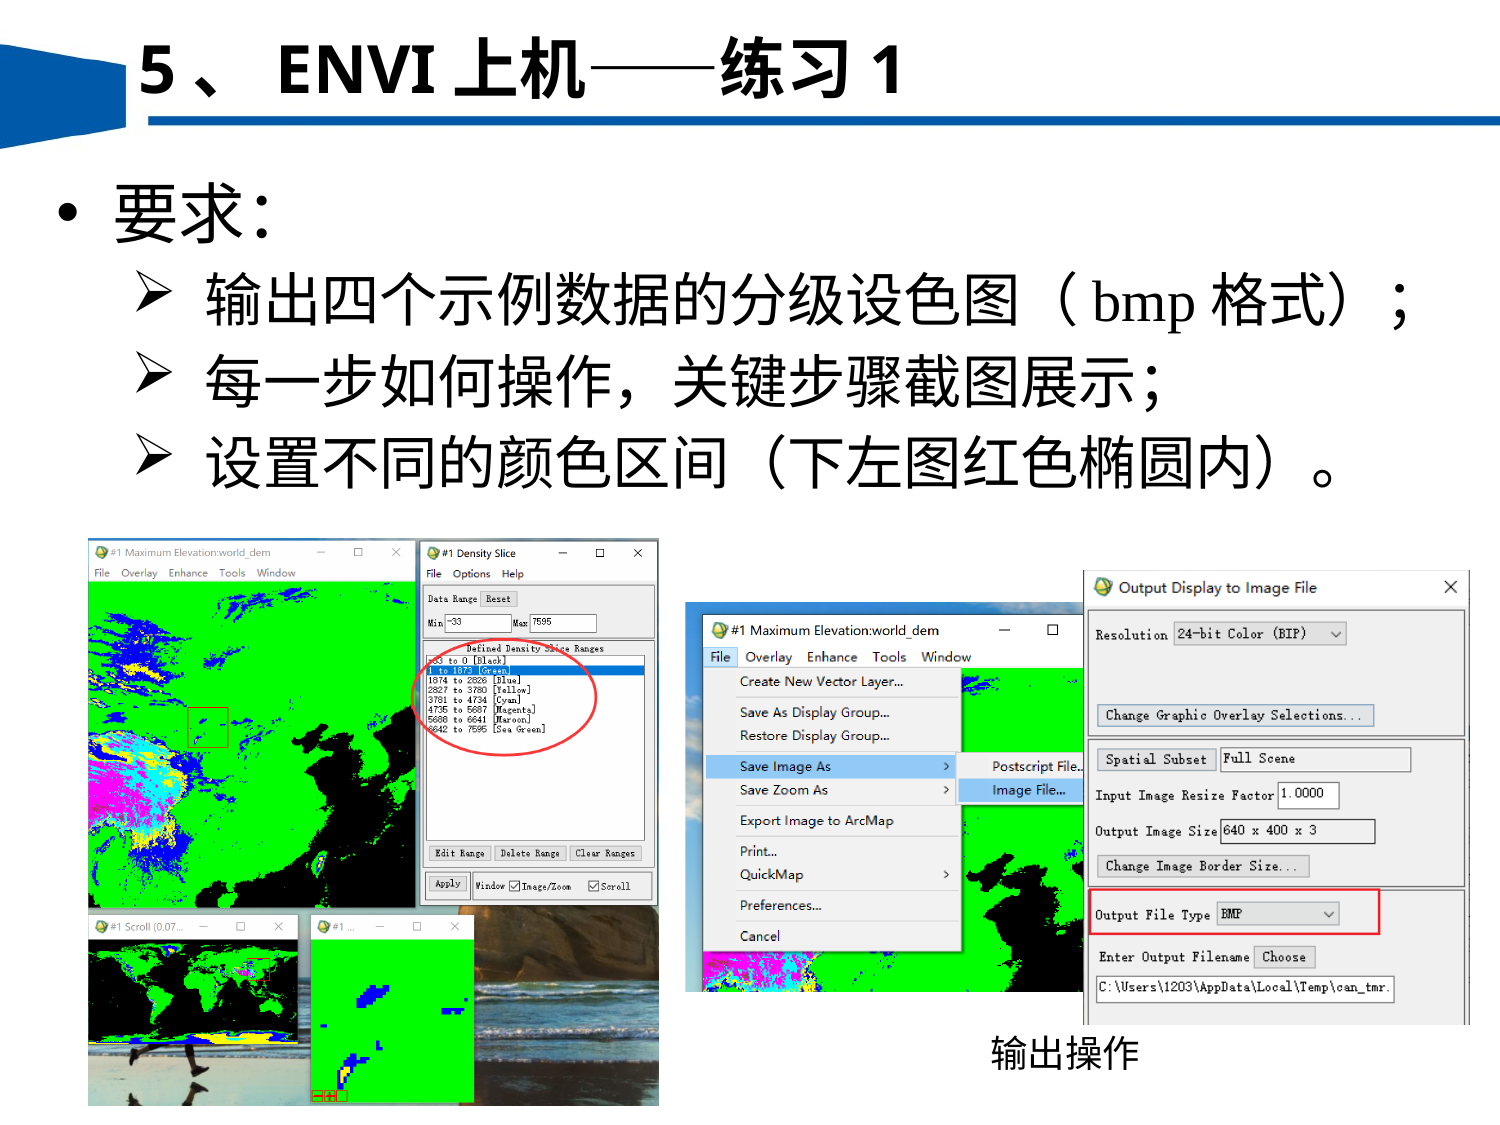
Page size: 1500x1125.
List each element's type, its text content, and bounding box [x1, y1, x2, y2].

text_box 要求： 输出四个示例数据的分级设色图（bmp格式）； 每一步如何操作，关键步骤截图展示； 设置不同的颜色区间（下左图红色椭圆内）。 [41, 164, 1500, 961]
text_box 输出操作 [975, 1023, 1156, 1083]
picture [0, 0, 1500, 1125]
text_box 5、ENVI上机——练习1 [123, 19, 1500, 115]
